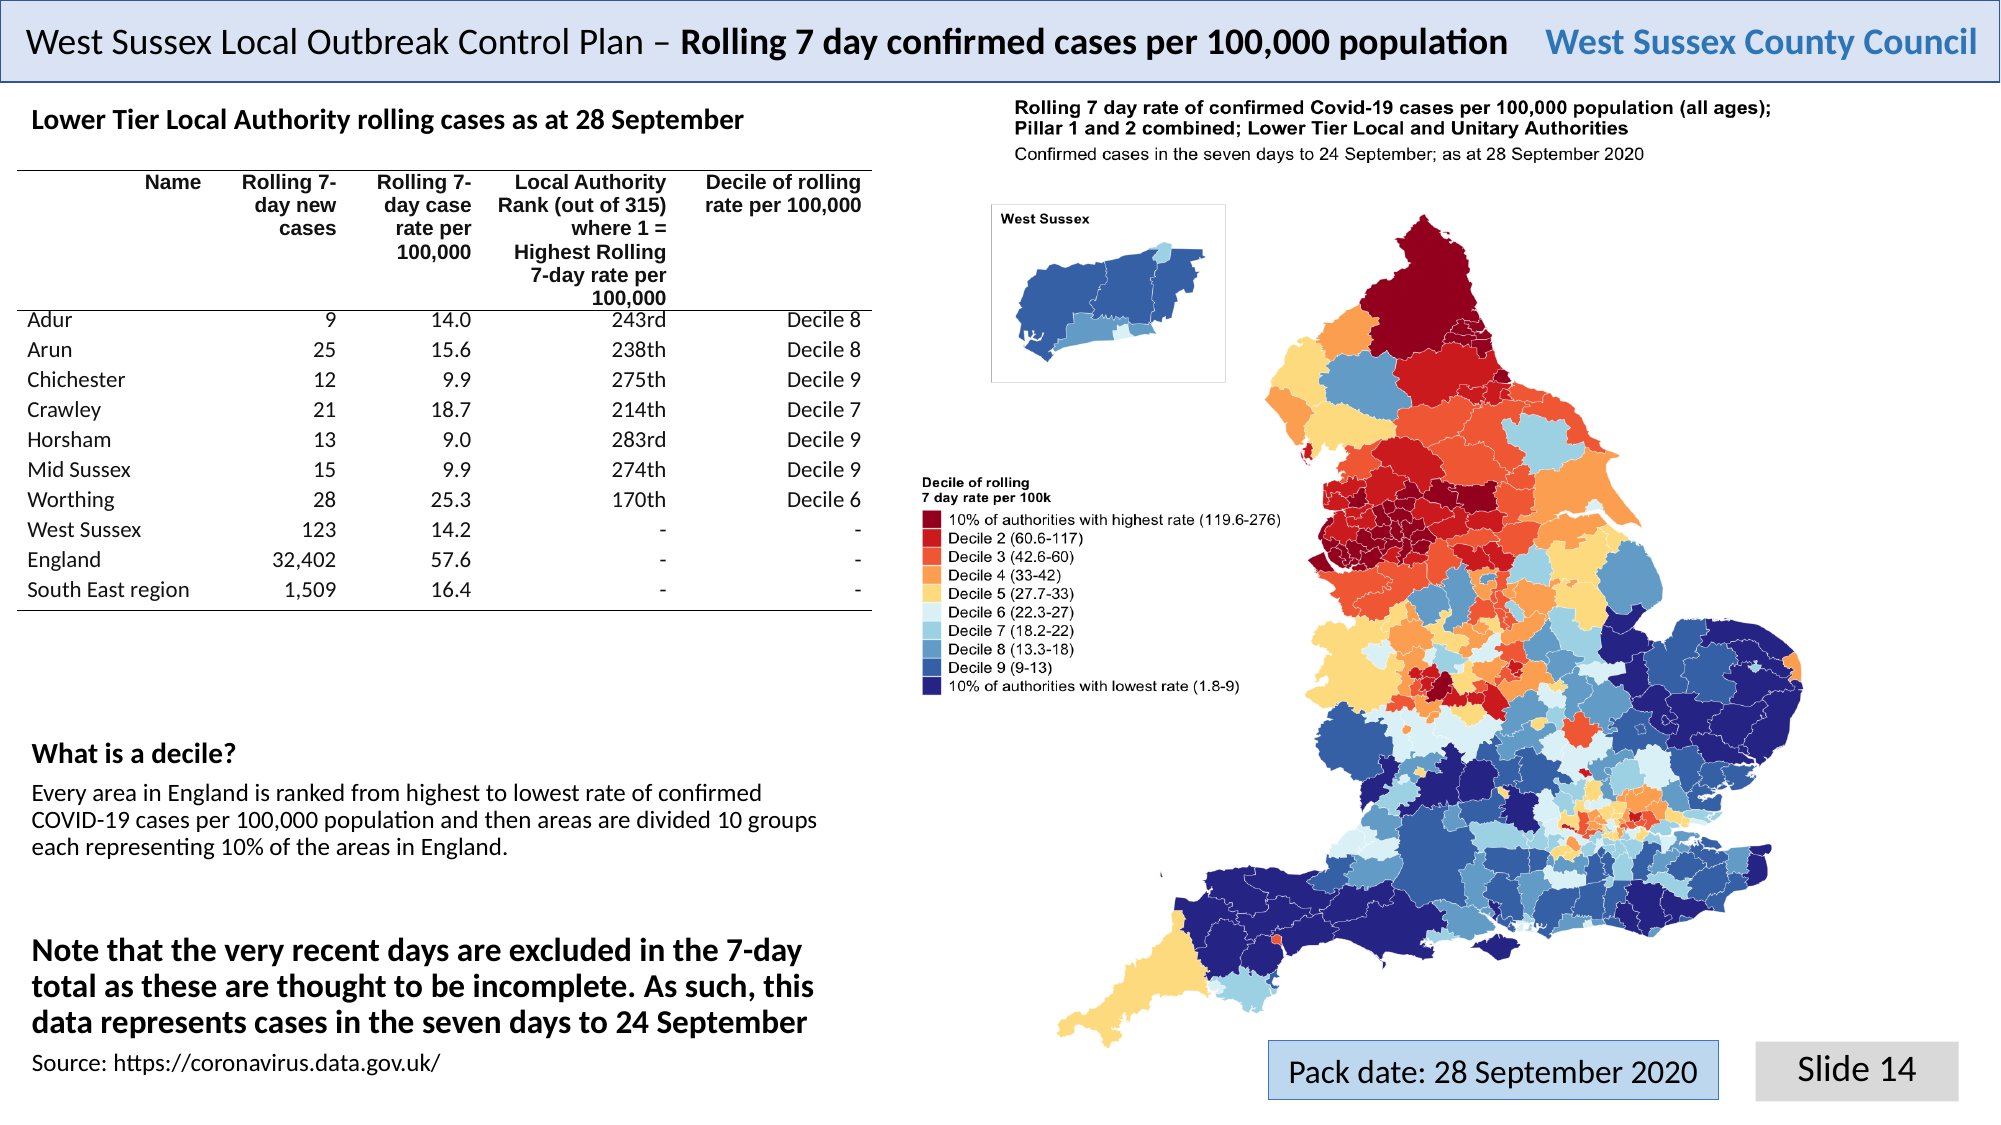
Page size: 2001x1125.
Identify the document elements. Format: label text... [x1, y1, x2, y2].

table_cell 25 [212, 340, 347, 370]
table_cell 243rd [482, 311, 677, 340]
table_cell Adur [17, 311, 212, 340]
table_cell 214th [482, 400, 677, 430]
table_cell Decile 9 [677, 430, 872, 460]
table_cell 9.9 [347, 370, 482, 400]
picture [895, 91, 1959, 1104]
table_cell - [482, 550, 677, 580]
table_cell - [677, 580, 872, 610]
table_cell 32,402 [212, 550, 347, 580]
table_header Rolling 7-day new cases [212, 171, 347, 310]
table_cell 28 [212, 490, 347, 520]
table_cell 274th [482, 460, 677, 490]
table_cell Arun [17, 340, 212, 370]
table_header Decile of rolling rate per 100,000 [677, 171, 872, 310]
table_cell Crawley [17, 400, 212, 430]
table_cell Decile 8 [677, 311, 872, 340]
table_cell - [482, 520, 677, 550]
list Note that the very recent days are excluded in the 7-day total as these are thought to be incomplete. As such, this data represents cases in the seven days to 24 September [16, 925, 853, 1006]
table_cell Chichester [17, 370, 212, 400]
table_cell 275th [482, 370, 677, 400]
table_cell 18.7 [347, 400, 482, 430]
list What is a decile? [16, 731, 562, 772]
table_cell Mid Sussex [17, 460, 212, 490]
table_cell 9 [212, 311, 347, 340]
table_cell Decile 9 [677, 460, 872, 490]
list Every area in England is ranked from highest to lowest rate of confirmed COVID-19 cases per 100,000 population and then areas are divided 10 groups each representing 10% of the areas in England. [16, 772, 853, 900]
table_header Name [17, 171, 212, 310]
table_cell South East region [17, 580, 212, 610]
table_cell Decile 7 [677, 400, 872, 430]
table_cell 25.3 [347, 490, 482, 520]
table_cell Decile 6 [677, 490, 872, 520]
table_cell England [17, 550, 212, 580]
table_cell 15 [212, 460, 347, 490]
table_cell 14.0 [347, 311, 482, 340]
table_cell 9.9 [347, 460, 482, 490]
list Source: https://coronavirus.data.gov.uk/ [17, 1042, 660, 1103]
table_header Local Authority Rank (out of 315) where 1 = Highest Rolling 7-day rate per 100,000 [482, 171, 677, 310]
table_cell Horsham [17, 430, 212, 460]
table_cell Decile 9 [677, 370, 872, 400]
table_cell 16.4 [347, 580, 482, 610]
table_cell West Sussex [17, 520, 212, 550]
table_cell 238th [482, 340, 677, 370]
table_header Rolling 7-day case rate per 100,000 [347, 171, 482, 310]
table_cell 21 [212, 400, 347, 430]
table_cell - [677, 520, 872, 550]
table_cell 14.2 [347, 520, 482, 550]
table_cell 1,509 [212, 580, 347, 610]
list Lower Tier Local Authority rolling cases as at 28 September [16, 97, 895, 173]
table_cell 15.6 [347, 340, 482, 370]
table_cell 12 [212, 370, 347, 400]
table_cell 13 [212, 430, 347, 460]
table_cell 123 [212, 520, 347, 550]
table_cell - [677, 550, 872, 580]
table_cell 57.6 [347, 550, 482, 580]
table_cell - [482, 580, 677, 610]
table_cell Worthing [17, 490, 212, 520]
table_cell 170th [482, 490, 677, 520]
table_cell 9.0 [347, 430, 482, 460]
table_cell 283rd [482, 430, 677, 460]
table_cell Decile 8 [677, 340, 872, 370]
